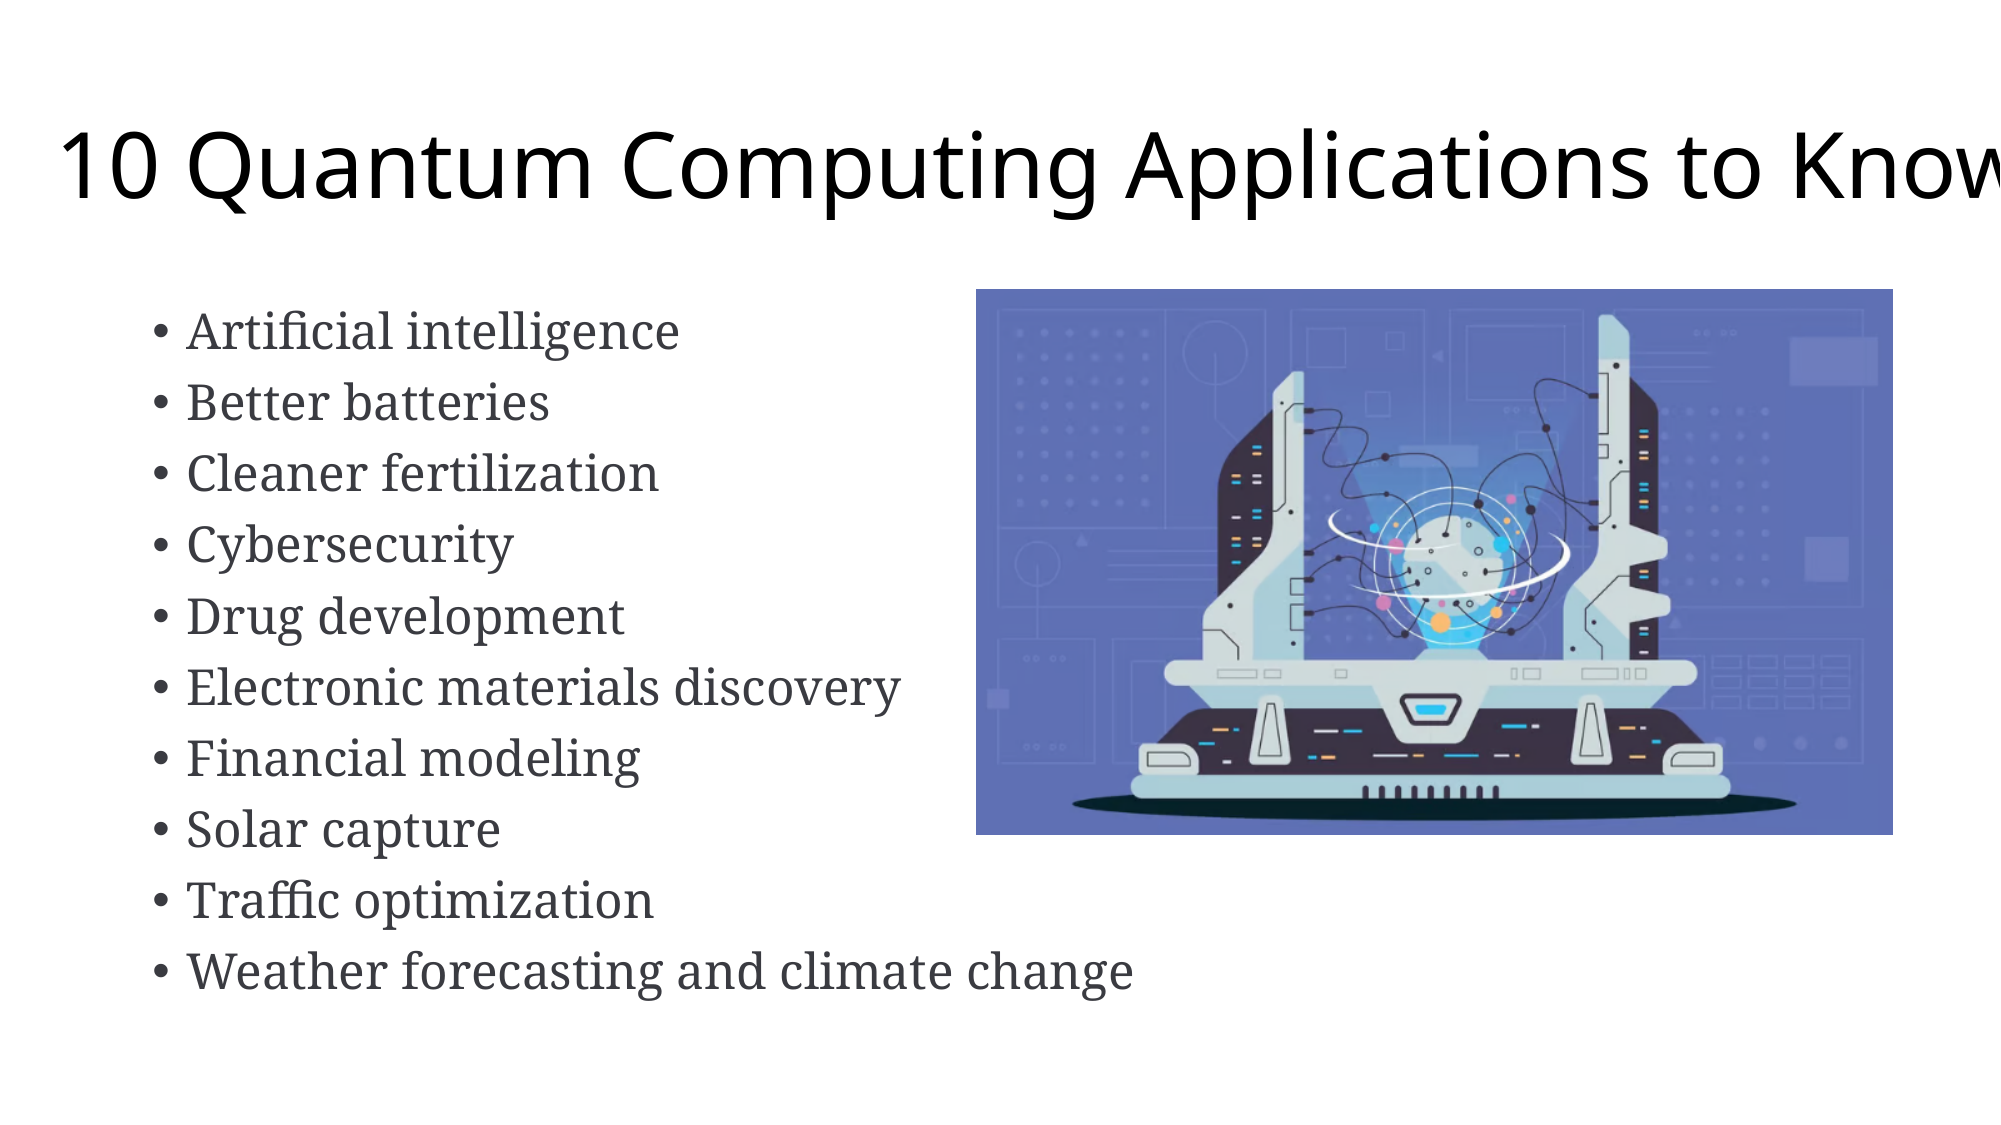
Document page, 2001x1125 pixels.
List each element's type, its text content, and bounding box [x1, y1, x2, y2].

list Artificial intelligence Better batteries Cleaner fertilization Cybersecurity Drug development Electronic materials discovery Financial modeling Solar capture Traffic optimization Weather forecasting and climate change [137, 299, 1863, 1014]
title 10 Quantum Computing Applications to Know [40, 59, 2000, 278]
picture [976, 289, 1893, 835]
